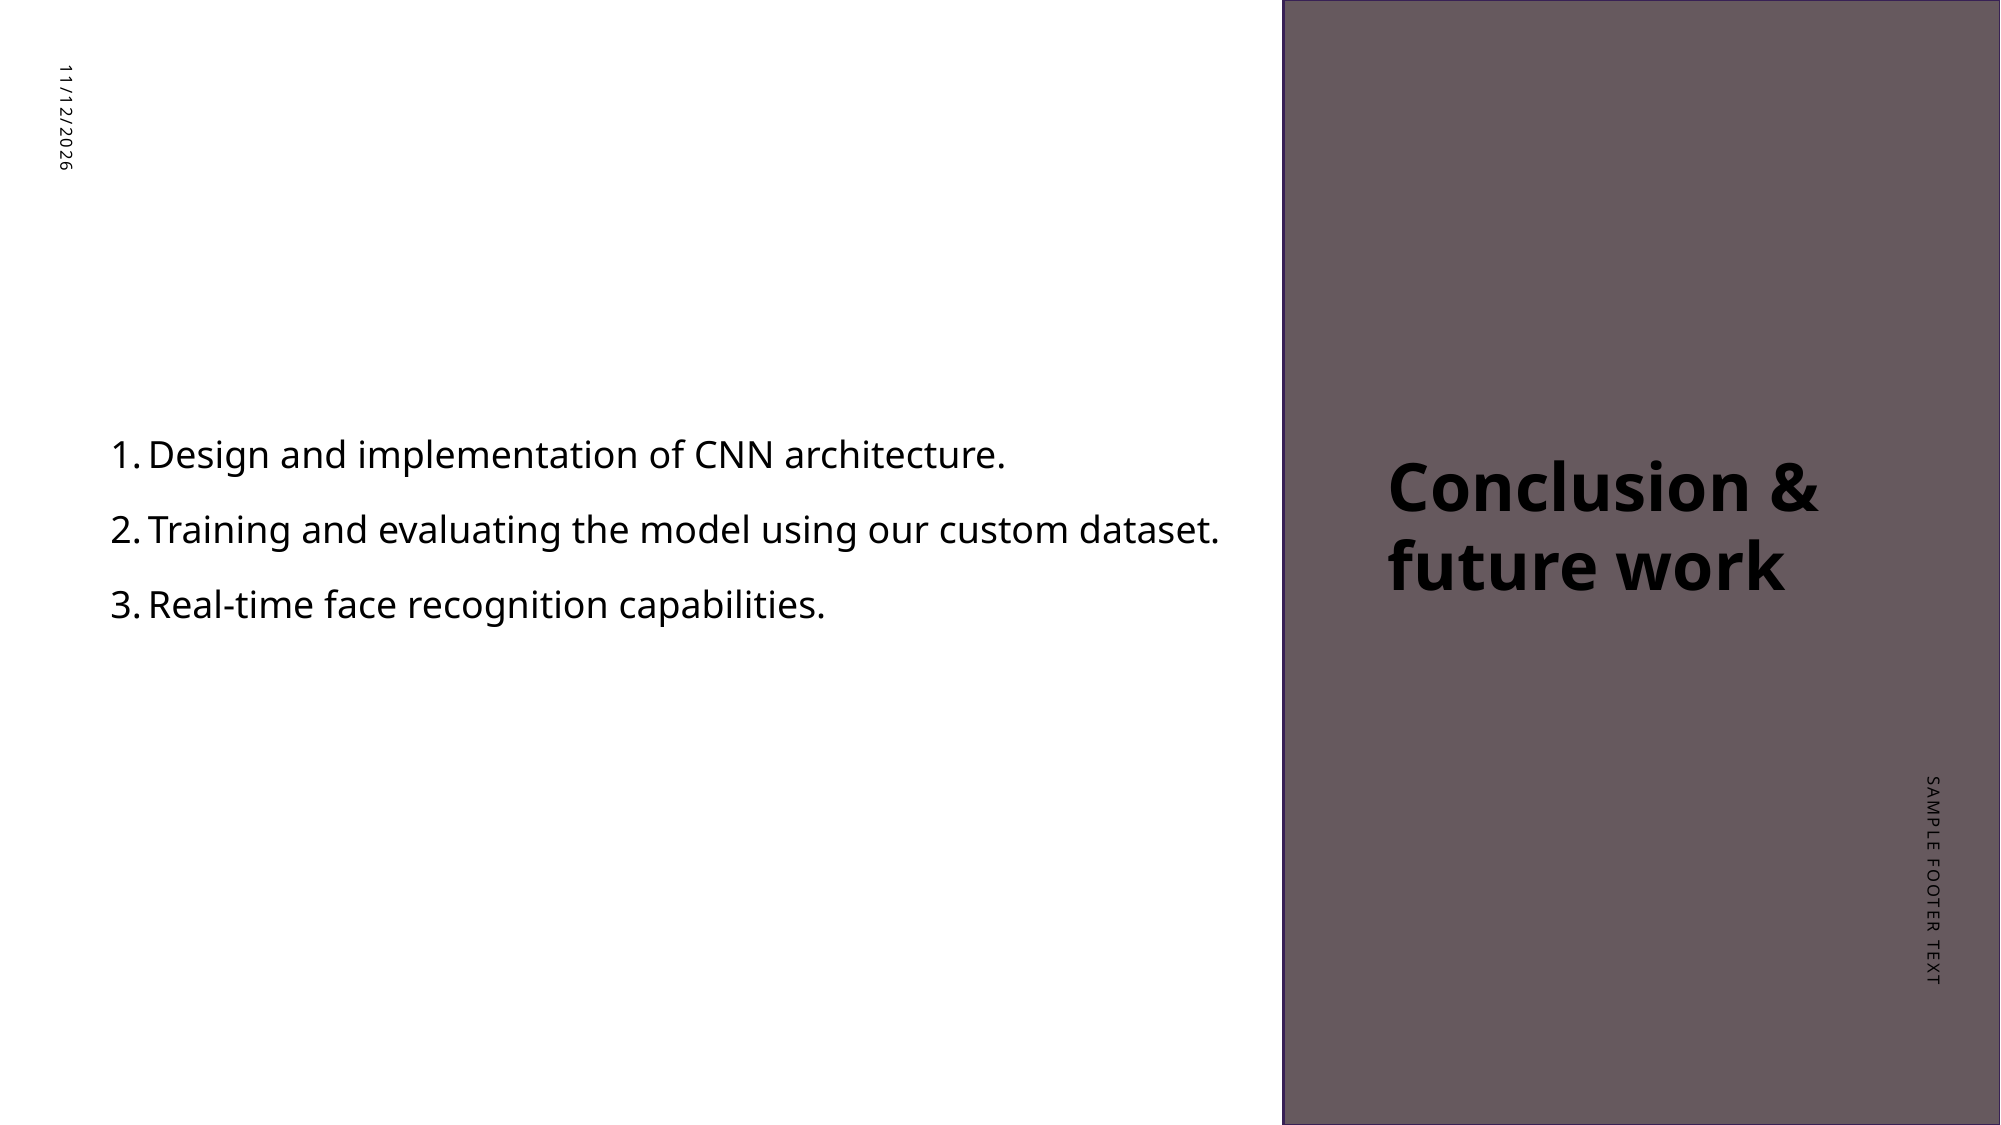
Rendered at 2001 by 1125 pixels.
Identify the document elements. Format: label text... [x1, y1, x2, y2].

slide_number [35, 49, 96, 509]
title Conclusion & future work [1372, 49, 1905, 1000]
list Design and implementation of CNN architecture. Training and evaluating the model using our custom dataset. Real-time face recognition capabilities. [95, 49, 1248, 1000]
text_box [1282, 0, 2000, 1125]
footer Sample Footer Text [1904, 450, 1965, 1000]
